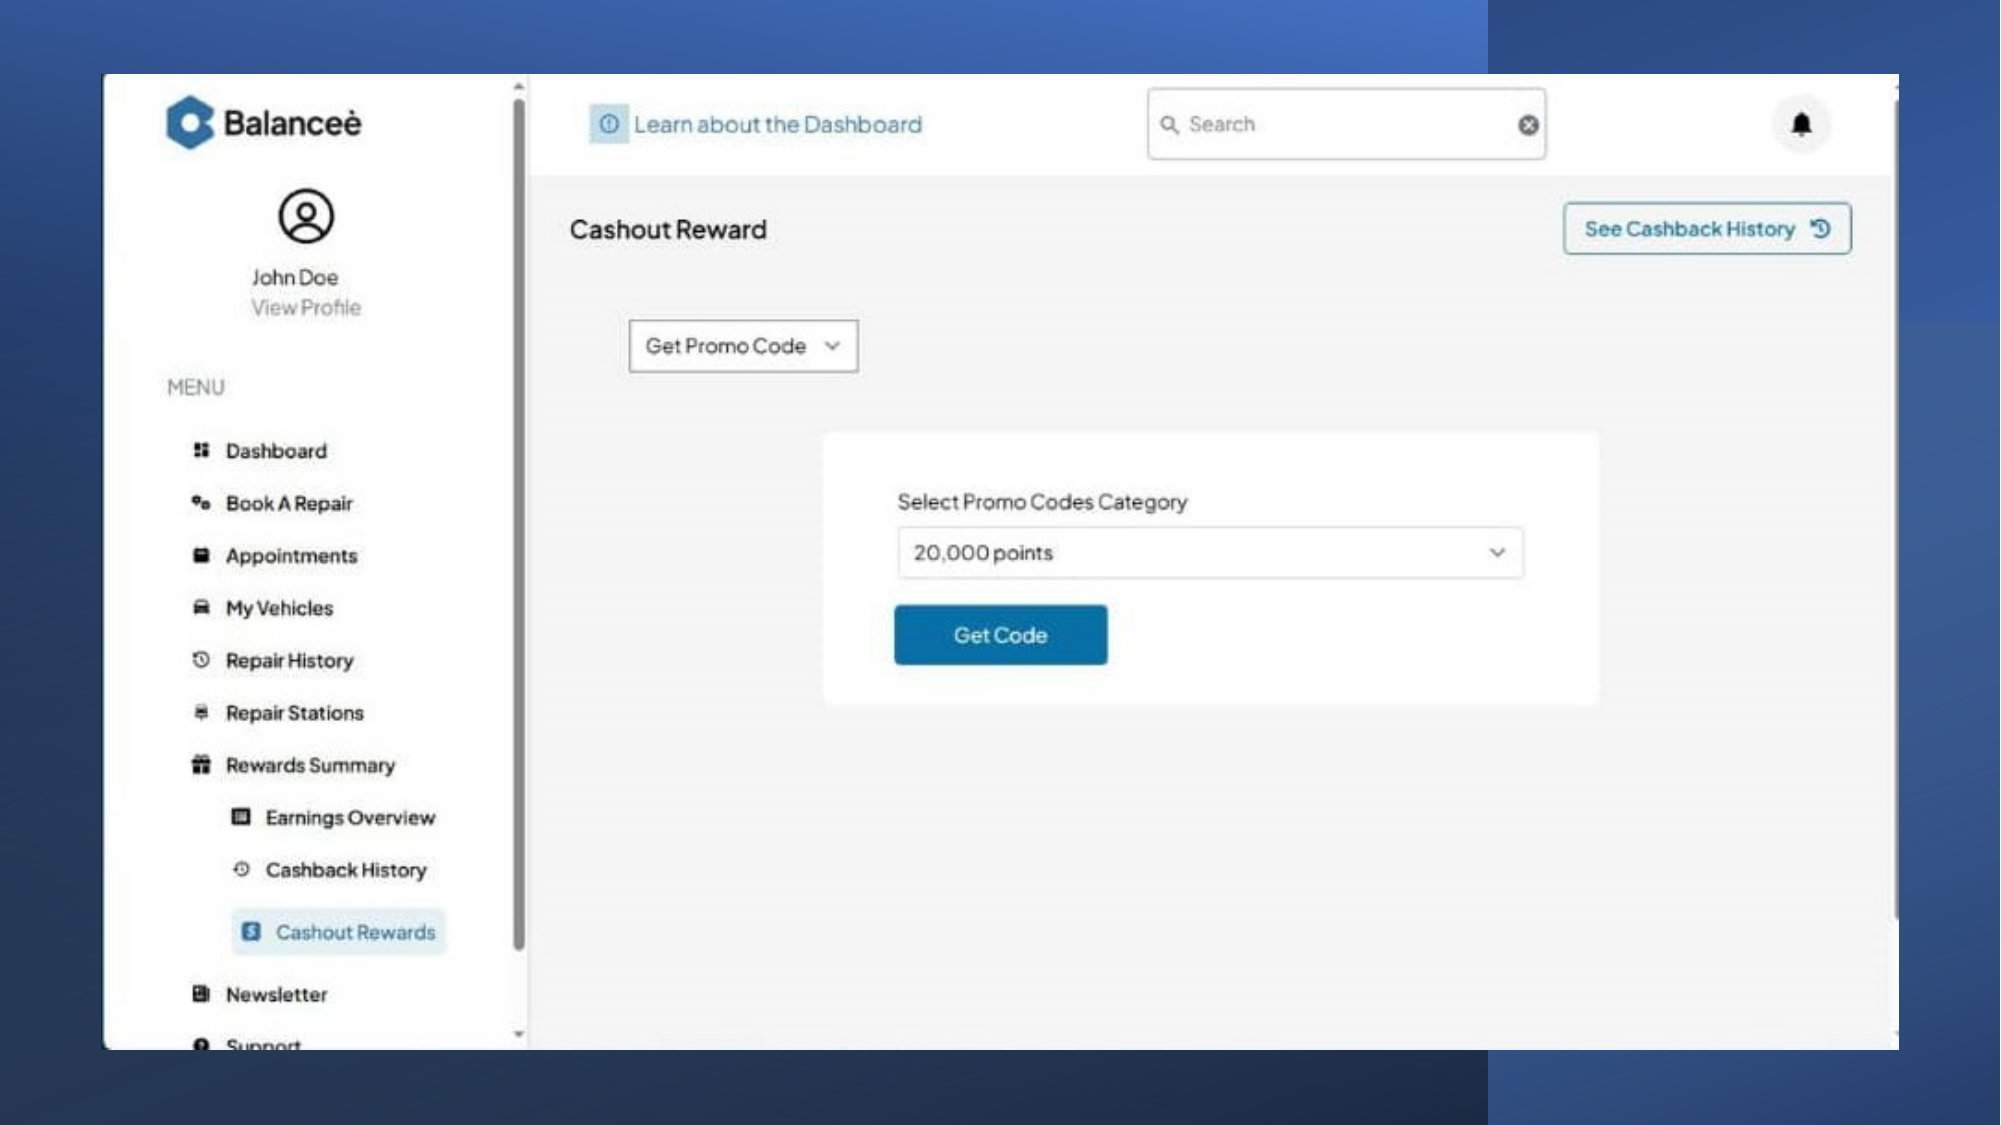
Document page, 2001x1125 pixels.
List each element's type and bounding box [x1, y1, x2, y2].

text_box [0, 321, 2000, 1125]
text_box [1489, 0, 2000, 321]
text_box [0, 0, 1489, 321]
picture [101, 74, 1899, 1050]
